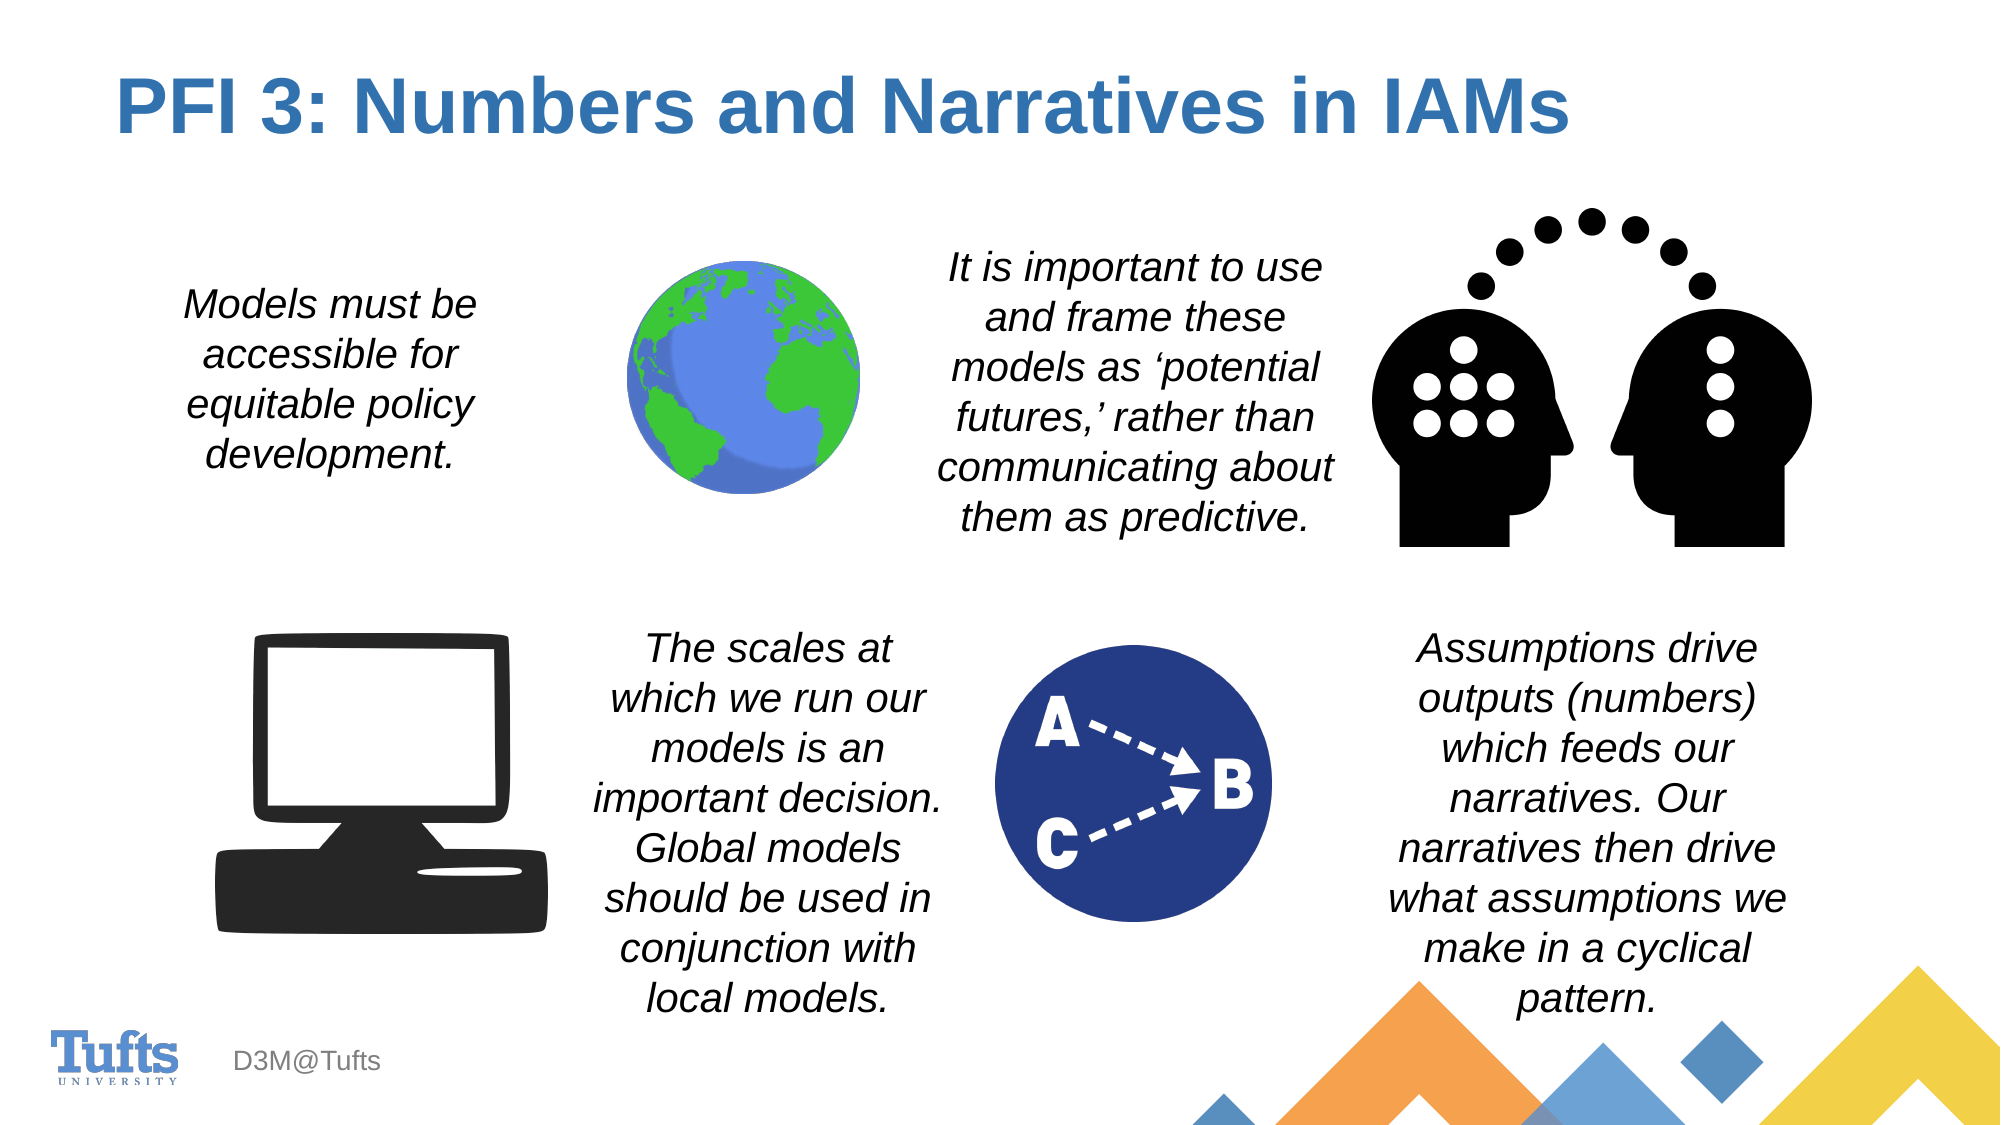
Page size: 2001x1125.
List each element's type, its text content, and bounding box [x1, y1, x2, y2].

title PFI 3: Numbers and Narratives in IAMs [100, 57, 2000, 261]
text_box Assumptions drive outputs (numbers) which feeds our narratives. Our narratives then drive what assumptions we make in a cyclical pattern. [1355, 605, 1821, 961]
picture [0, 0, 2000, 1125]
text_box The scales at which we run our models is an important decision. Global models should be used in conjunction with local models. [572, 605, 965, 961]
text_box Models must be accessible for equitable policy development. [137, 261, 524, 617]
text_box It is important to use and frame these models as ‘potential futures,’ rather than communicating about them as predictive. [916, 224, 1356, 580]
